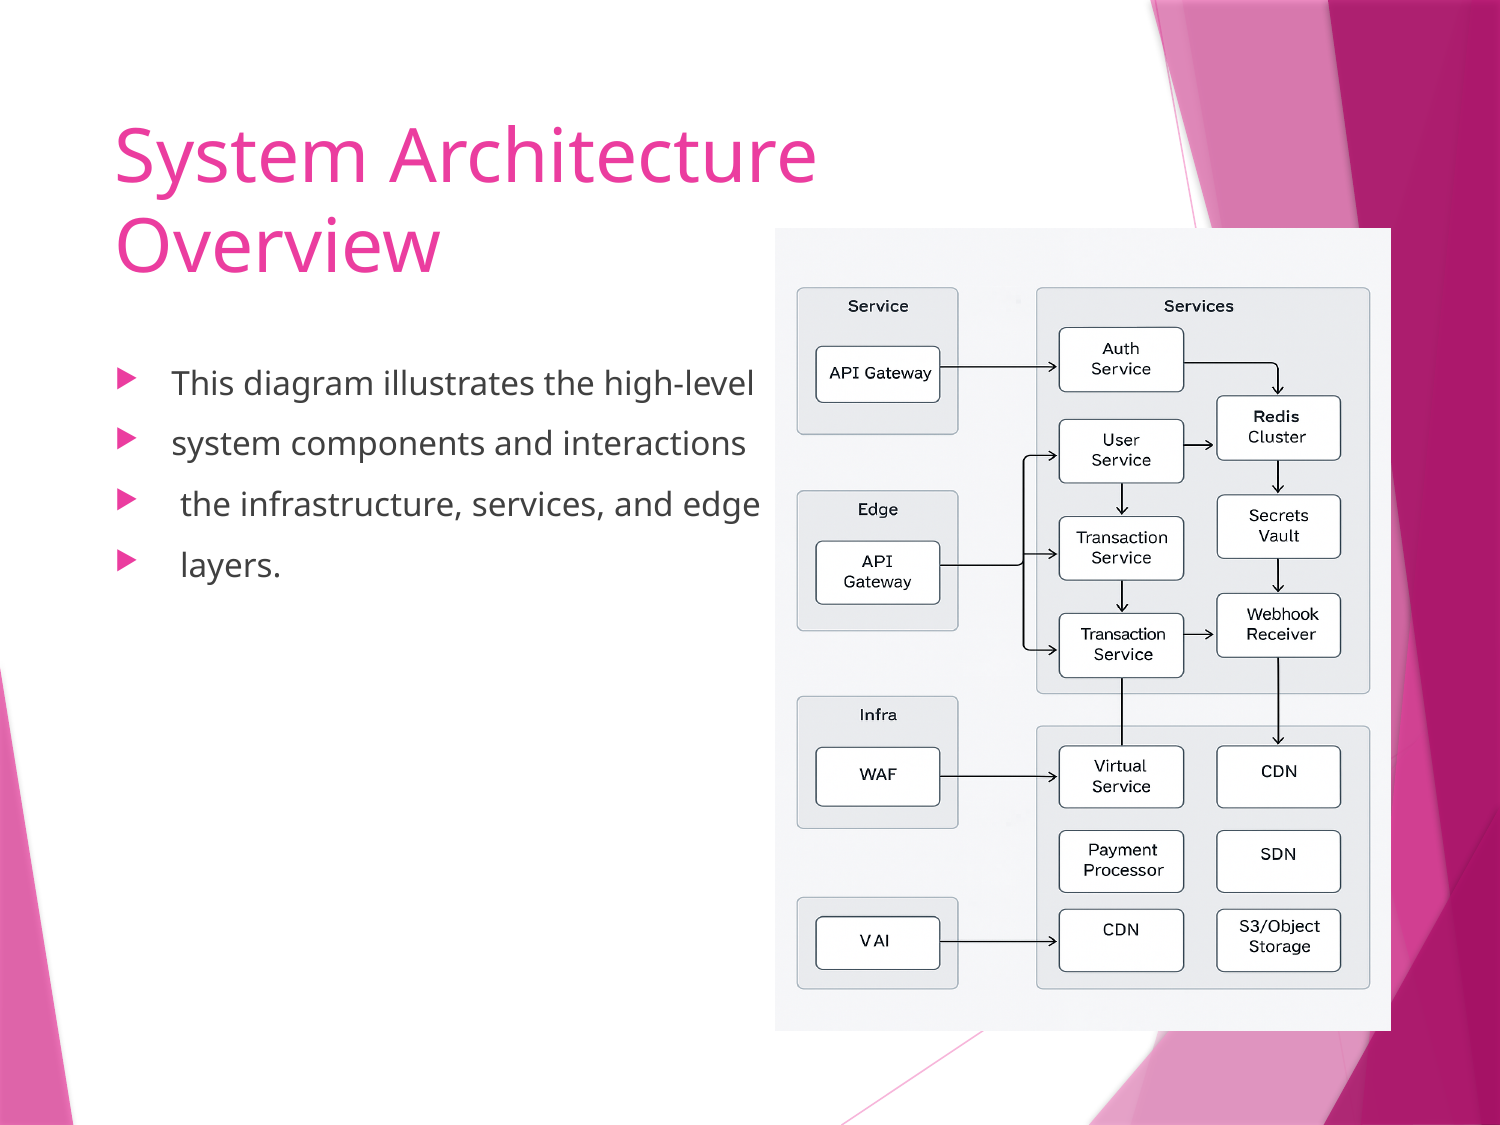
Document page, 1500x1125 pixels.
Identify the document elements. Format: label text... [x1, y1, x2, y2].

picture [774, 228, 1392, 1031]
title System Architecture Overview [99, 99, 1142, 317]
list This diagram illustrates the high-level system components and interactions the infrastructure, services, and edge layers. [99, 354, 769, 992]
